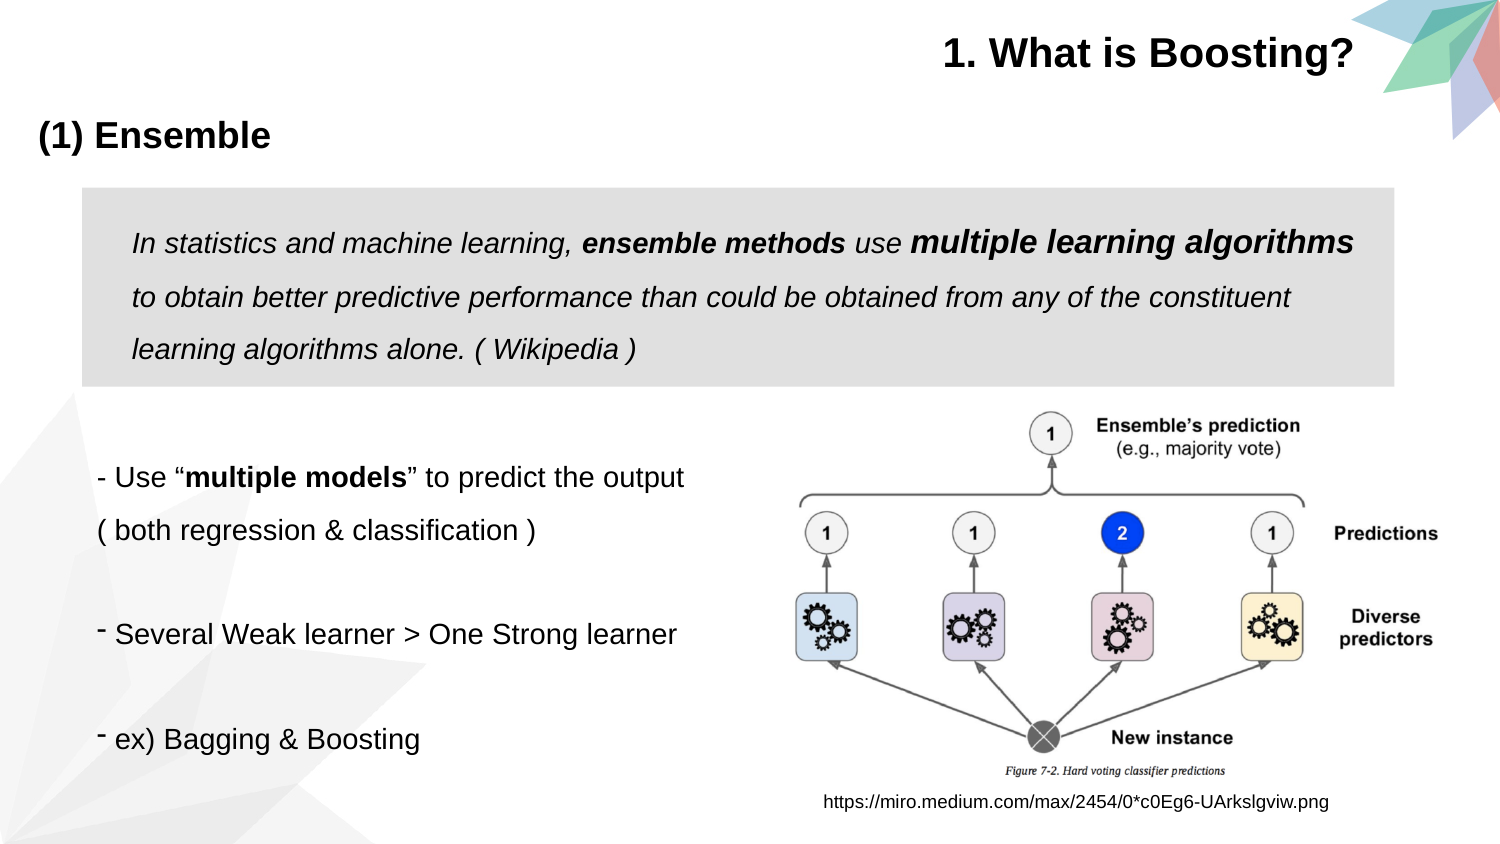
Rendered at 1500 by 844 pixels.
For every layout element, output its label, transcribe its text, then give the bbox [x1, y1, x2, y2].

text_box https://miro.medium.com/max/2454/0*c0Eg6-UArkslgviw.png [808, 792, 1442, 820]
text_box (1) Ensemble [23, 103, 364, 164]
picture [0, 0, 1500, 844]
text_box [80, 185, 1397, 389]
text_box - Use “multiple models” to predict the output ( both regression & classification ) Several Weak learner > One Strong learner ex) Bagging & Boosting [82, 433, 786, 763]
text_box In statistics and machine learning, ensemble methods use multiple learning algorithms to obtain better predictive performance than could be obtained from any of the constituent learning algorithms alone. ( Wikipedia ) [117, 193, 1383, 373]
list 1. What is Boosting? [844, 20, 1454, 82]
